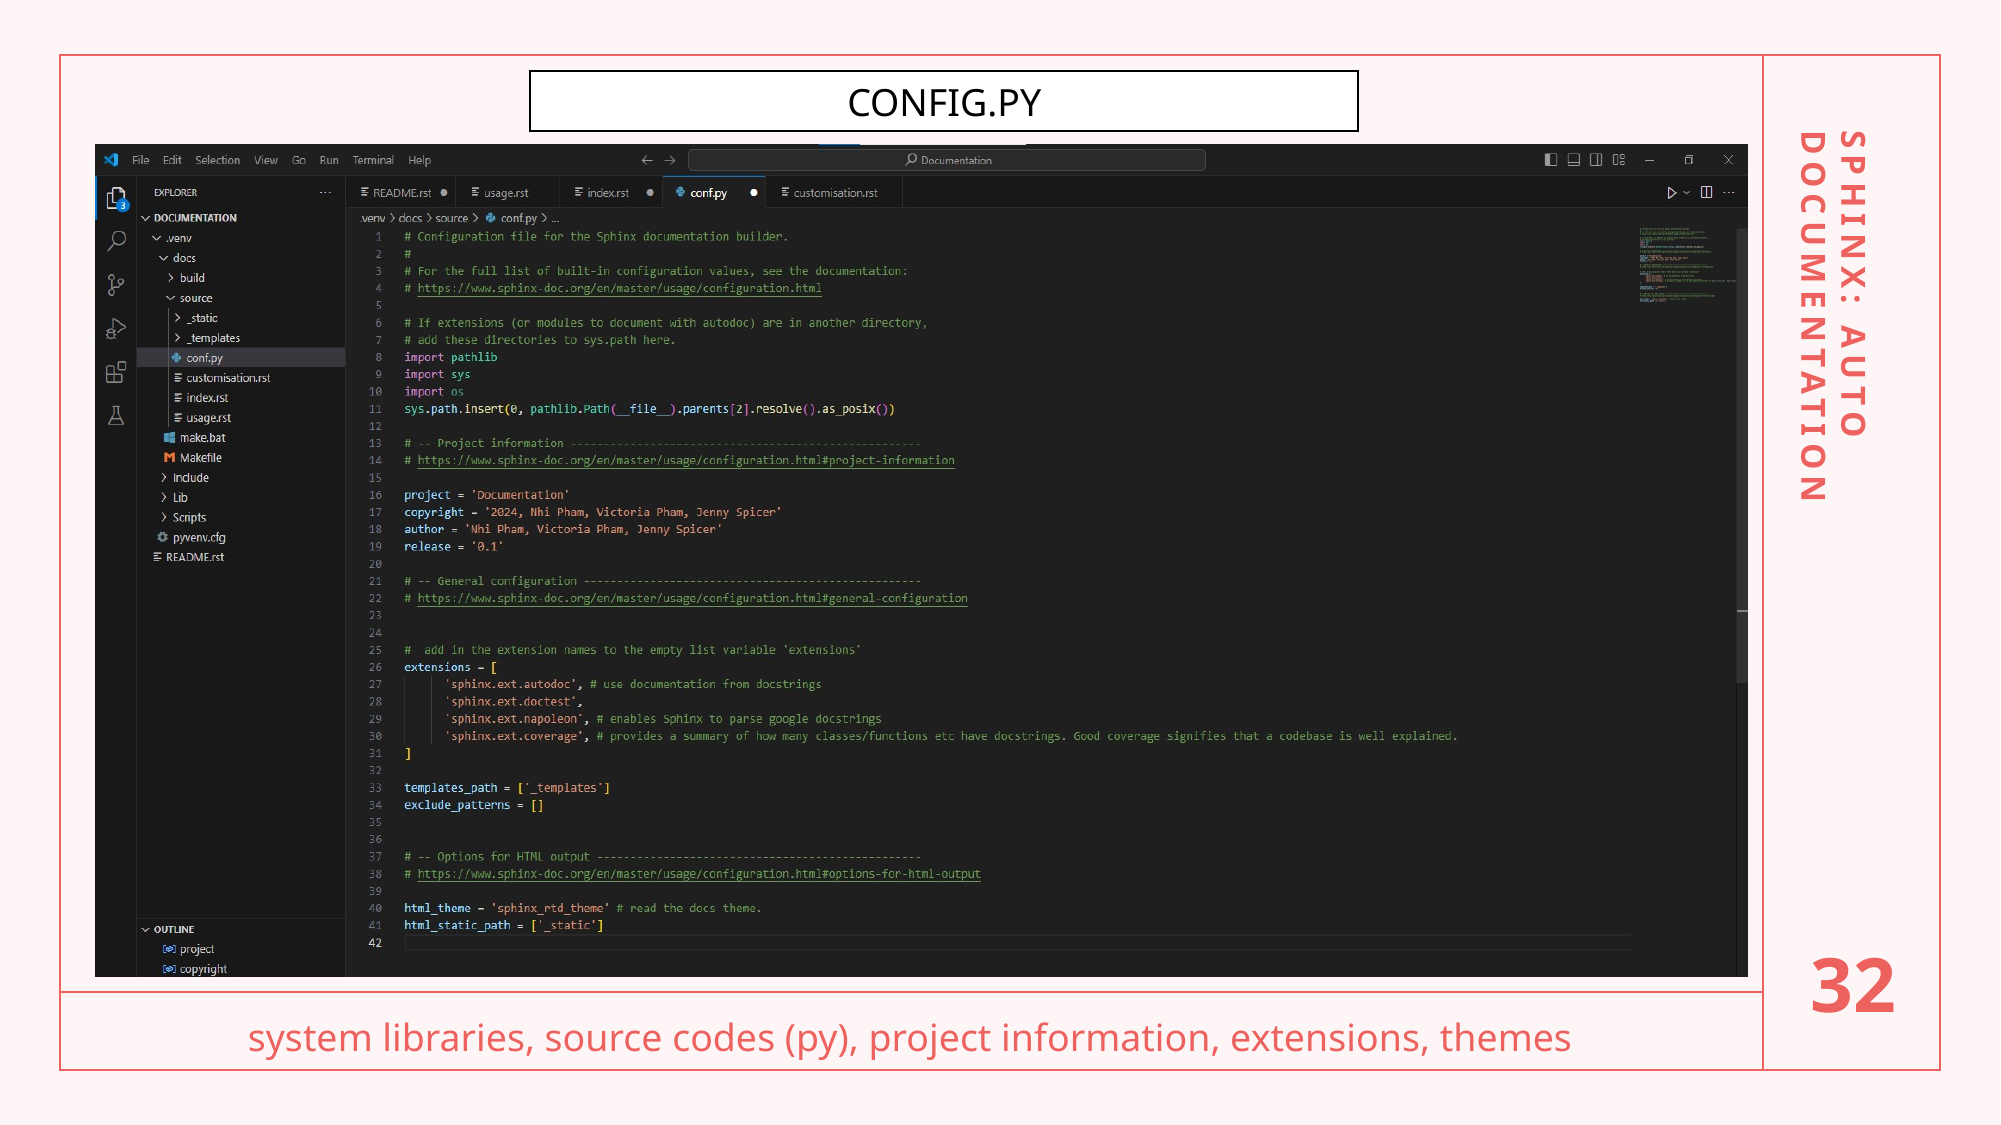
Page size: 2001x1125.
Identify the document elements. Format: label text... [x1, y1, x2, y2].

text_box CONFIG.PY [529, 70, 1359, 132]
footer SPHINX: AUTO DOCUMENTATION [1822, 115, 1883, 791]
slide_number 32 [1775, 930, 1932, 1055]
text_box system libraries, source codes (py), project information, extensions, themes [85, 1006, 1736, 1067]
picture [95, 144, 1748, 977]
